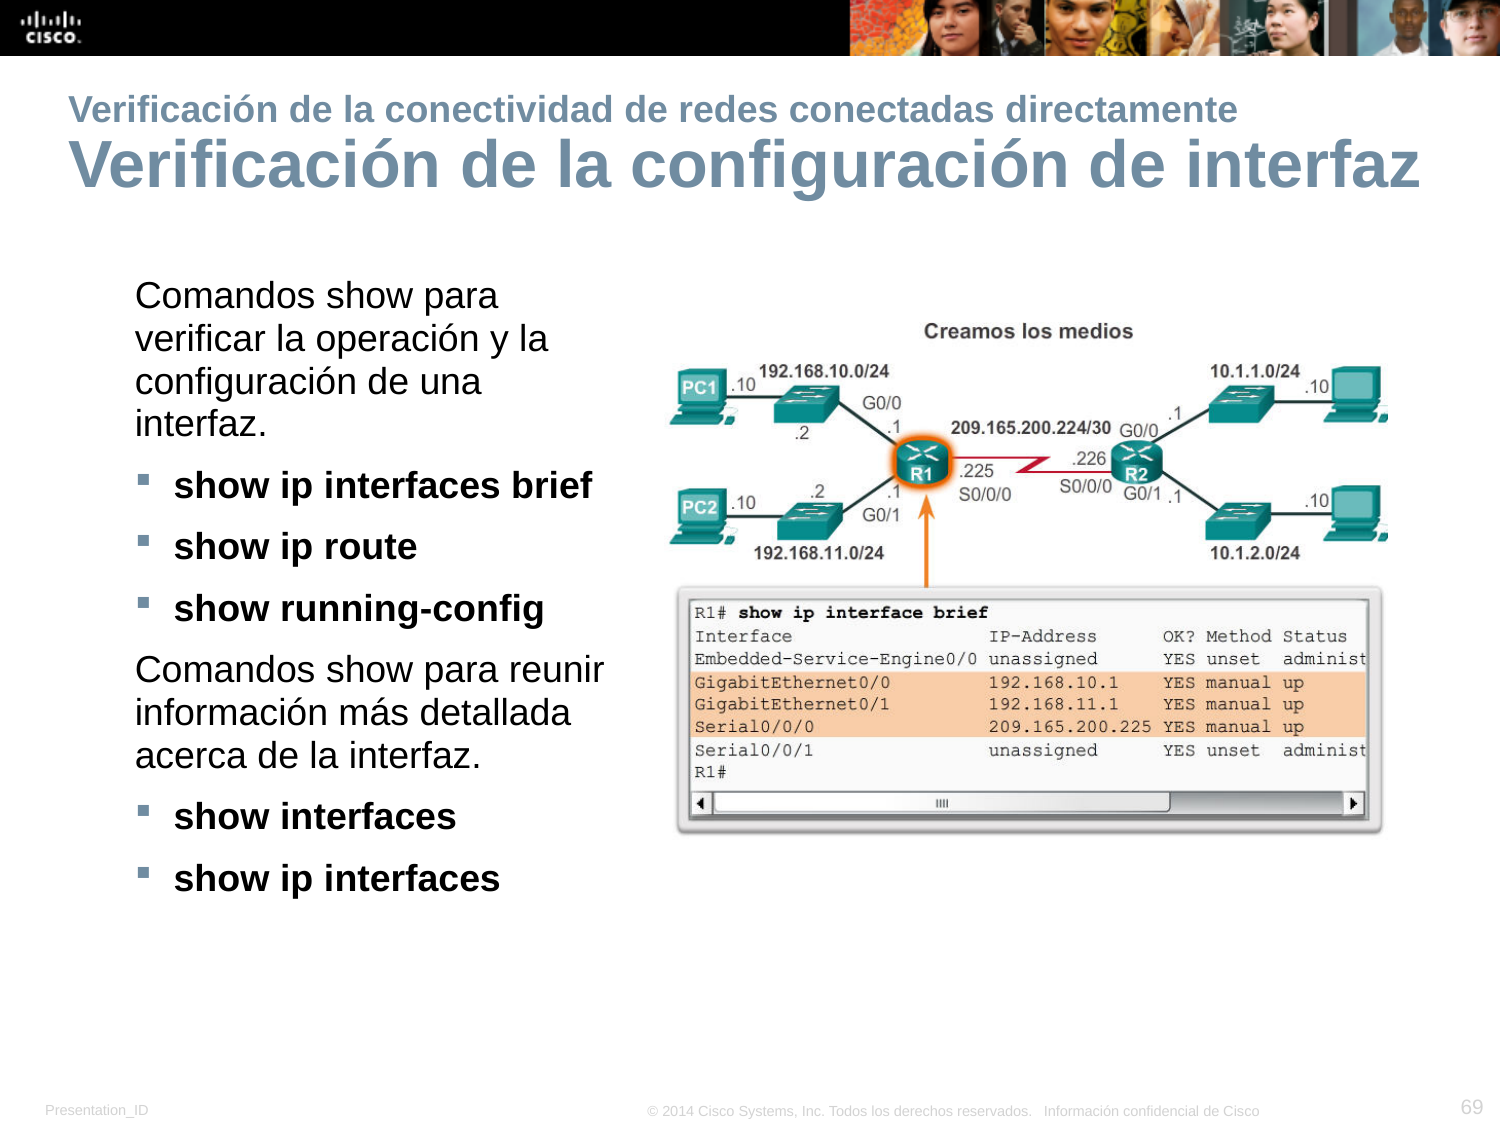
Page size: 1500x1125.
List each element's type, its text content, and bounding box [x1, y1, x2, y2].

picture [0, 0, 1500, 56]
title Verificación de la conectividad de redes conectadas directamente Verificación de la configuración de interfaz [54, 71, 1482, 210]
list Comandos show para verificar la operación y la configuración de una interfaz. show ip interfaces brief show ip route show running-config Comandos show para reunir información más detallada acerca de la interfaz. show interfaces show ip interfaces [121, 267, 629, 979]
picture [656, 321, 1388, 844]
